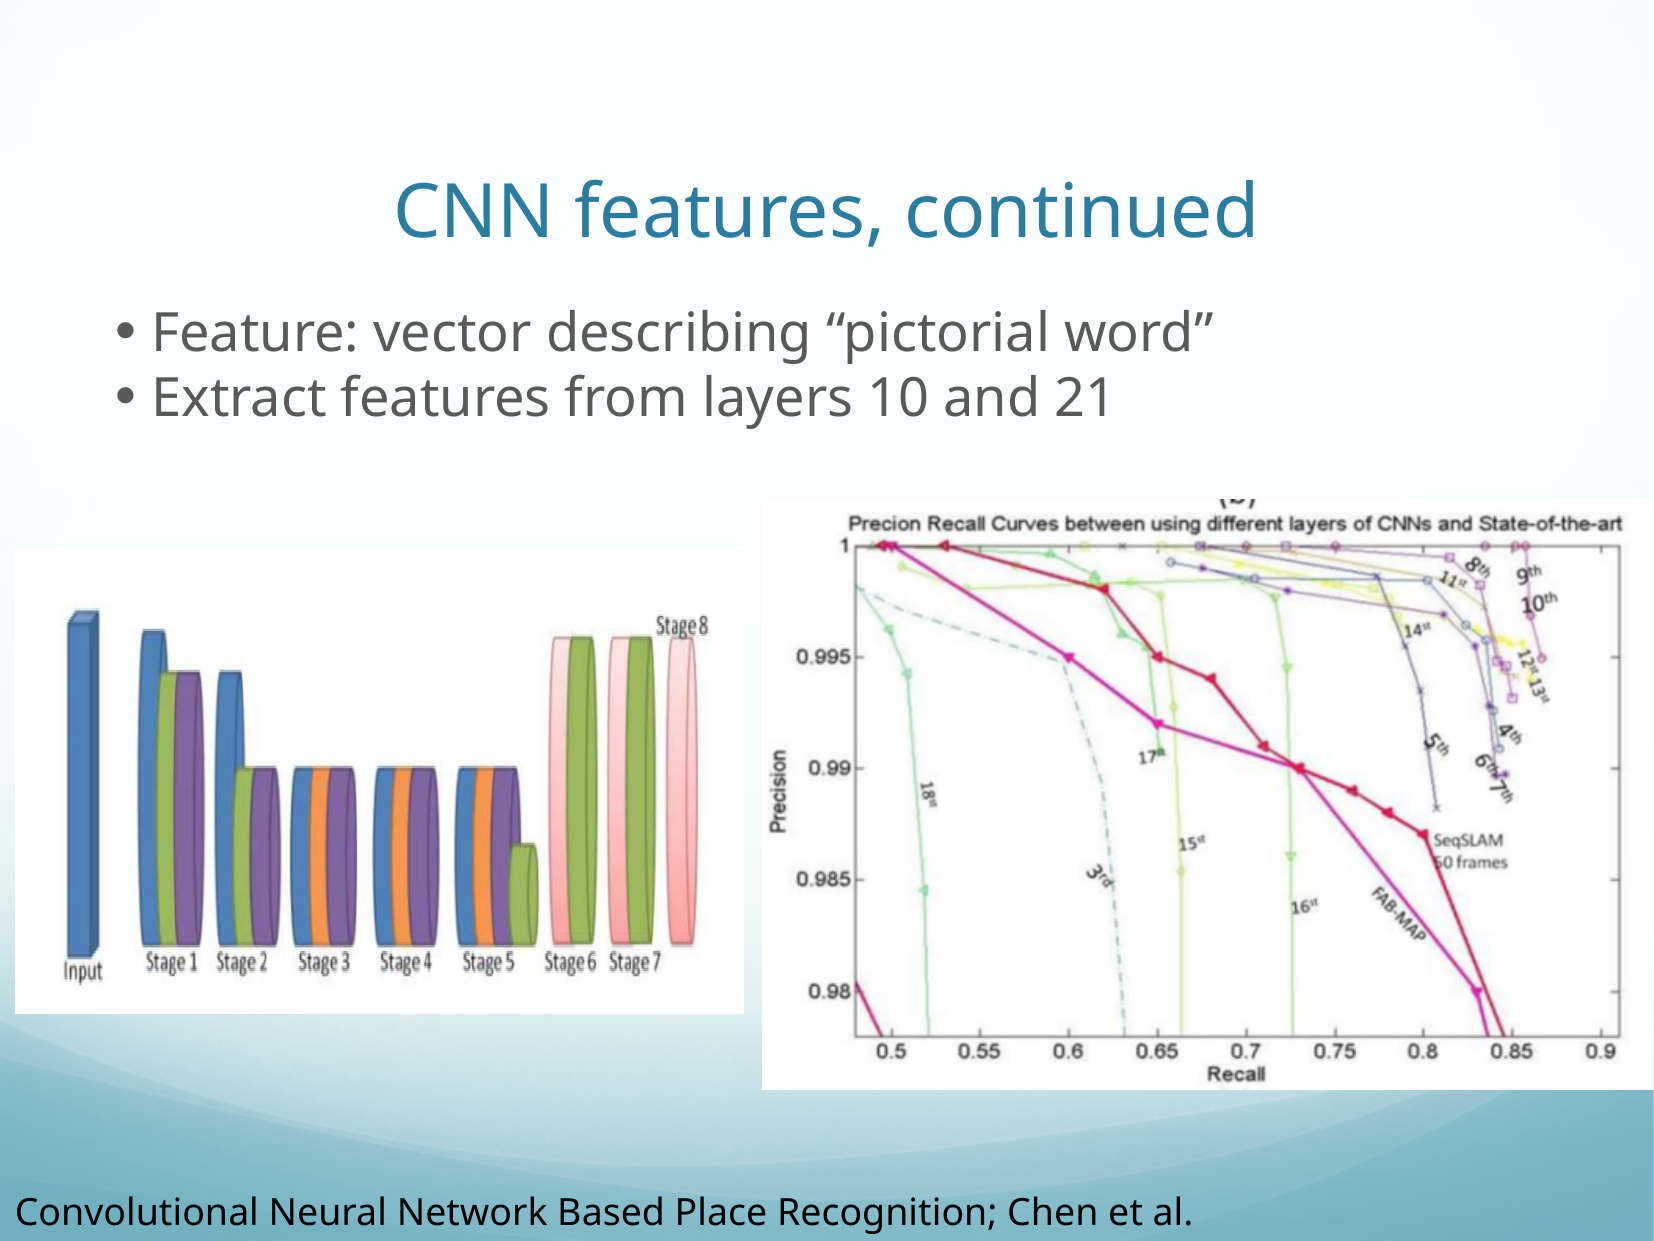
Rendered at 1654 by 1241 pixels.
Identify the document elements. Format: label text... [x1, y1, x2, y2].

text_box Convolutional Neural Network Based Place Recognition; Chen et al. [0, 1180, 1429, 1241]
text_box CNN features, continued [99, 19, 1554, 262]
text_box Feature: vector describing “pictorial word” Extract features from layers 10 and 21 [99, 289, 1554, 1075]
picture [0, 0, 1654, 1241]
